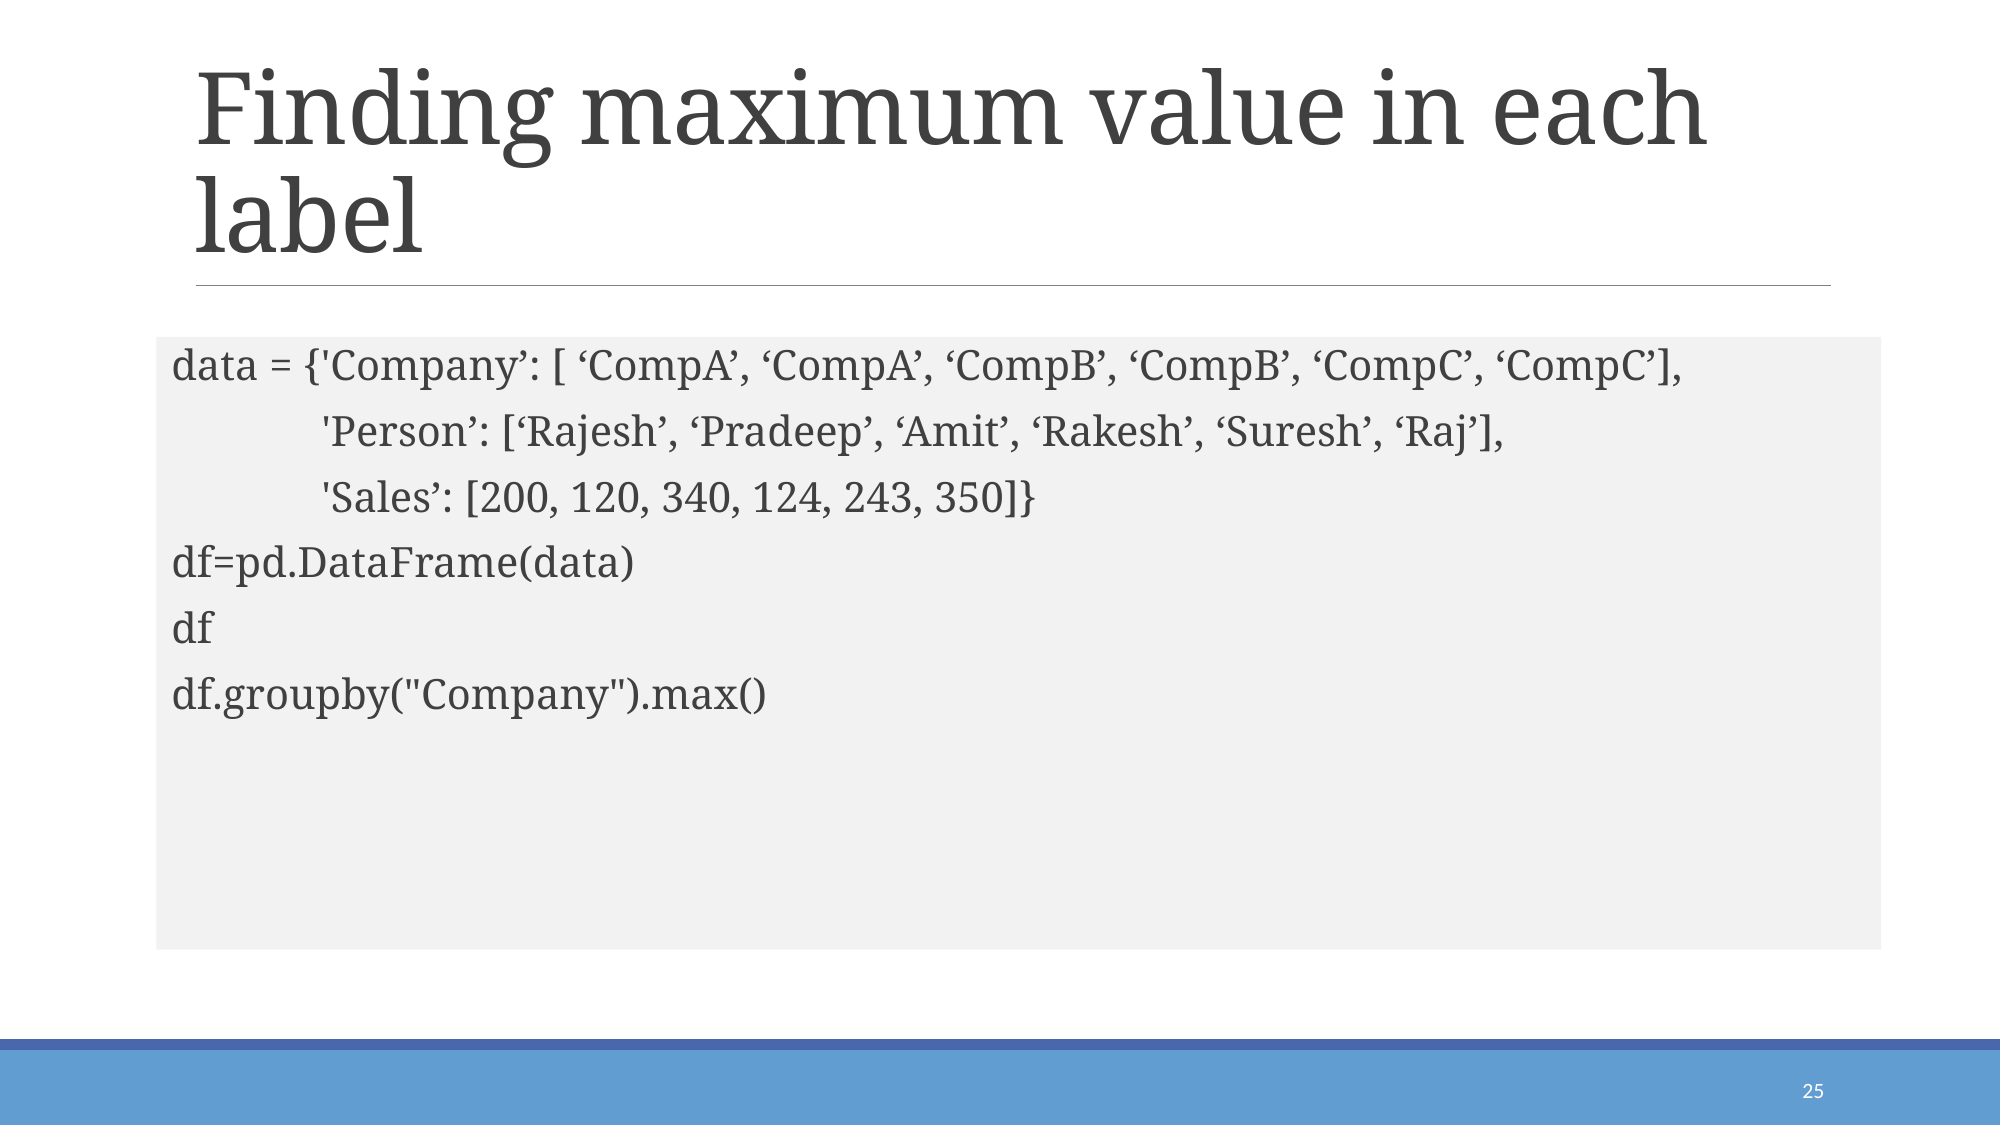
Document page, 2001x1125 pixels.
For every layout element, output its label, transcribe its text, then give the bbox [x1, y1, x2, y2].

list data = {'Company’: [ ‘CompA’, ‘CompA’, ‘CompB’, ‘CompB’, ‘CompC’, ‘CompC’], 'Person’: [‘Rajesh’, ‘Pradeep’, ‘Amit’, ‘Rakesh’, ‘Suresh’, ‘Raj’], 'Sales’: [200, 120, 340, 124, 243, 350]} df=pd.DataFrame(data) df df.groupby("Company").max() [156, 336, 1882, 950]
title Finding maximum value in each label [180, 47, 1830, 285]
slide_number 25 [1624, 1059, 1840, 1120]
